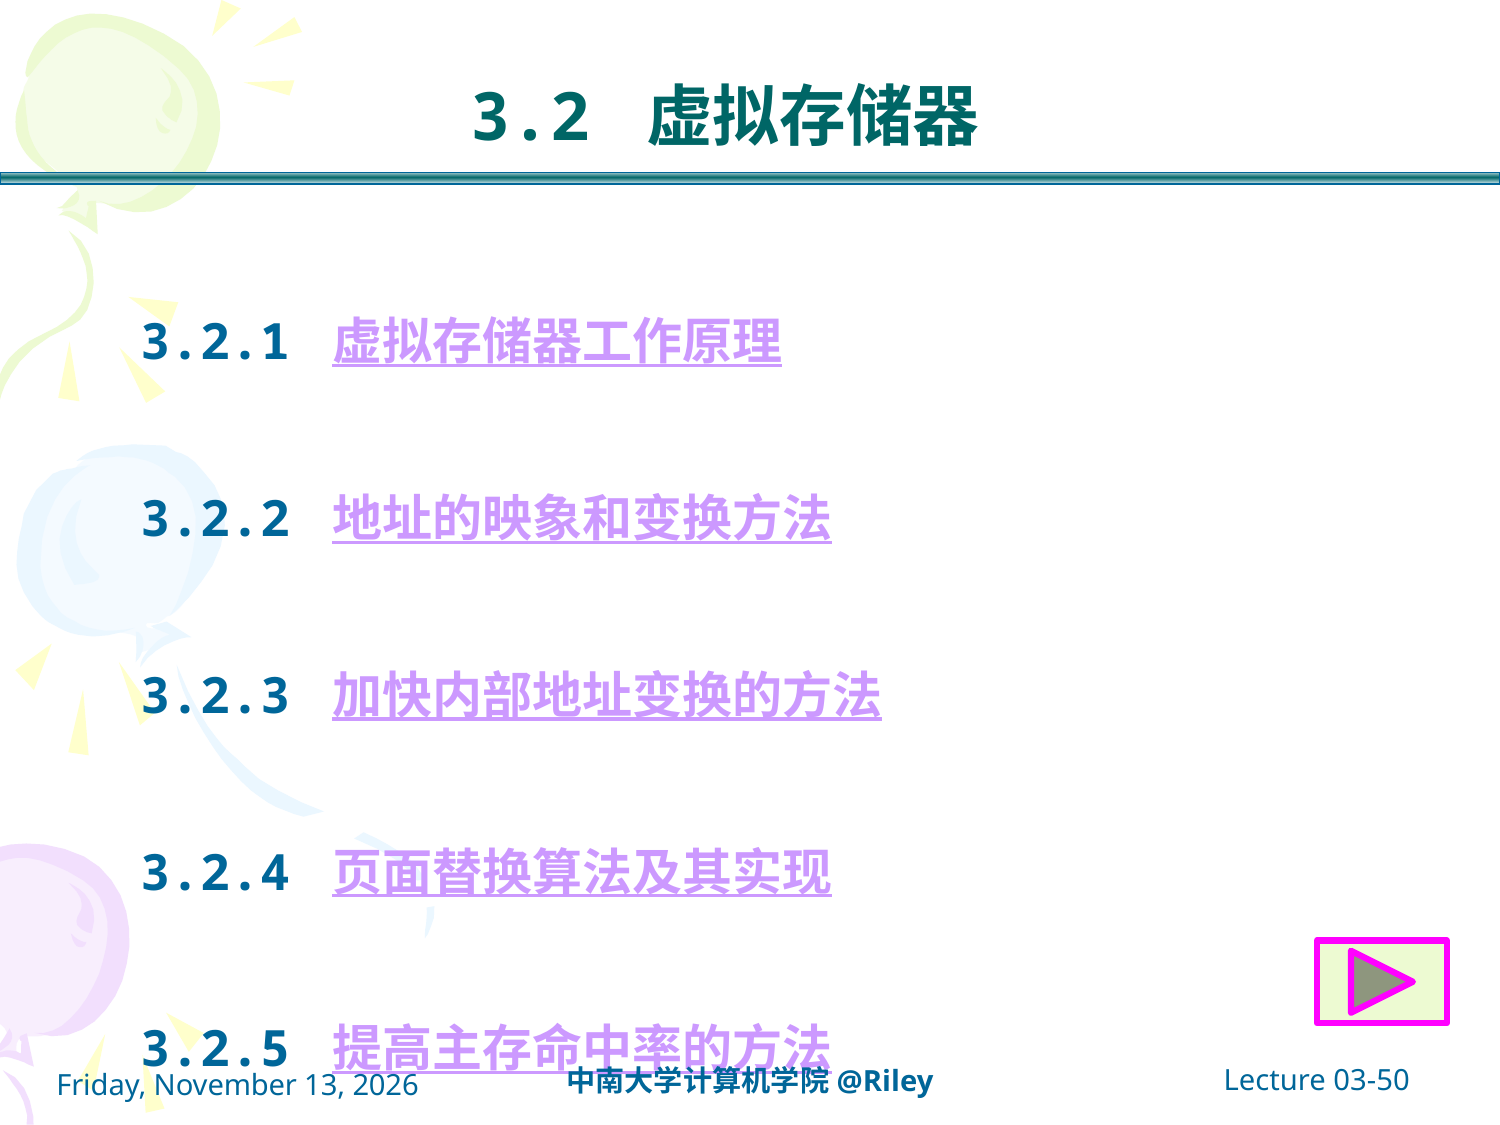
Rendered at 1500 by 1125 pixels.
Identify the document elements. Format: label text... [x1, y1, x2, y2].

slide_number Lecture 03-50 [714, 1053, 1425, 1125]
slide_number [41, 1058, 513, 1106]
footer 中南大学计算机学院@Riley [512, 1054, 714, 1125]
title 3.2 虚拟存储器 [112, 78, 1338, 161]
list 3.2.1 虚拟存储器工作原理 3.2.2 地址的映象和变换方法 3.2.3 加快内部地址变换的方法 3.2.4 页面替换算法及其实现 3.2.5 提高主存命中率的方法 [125, 208, 1294, 988]
text_box [1316, 940, 1447, 1024]
